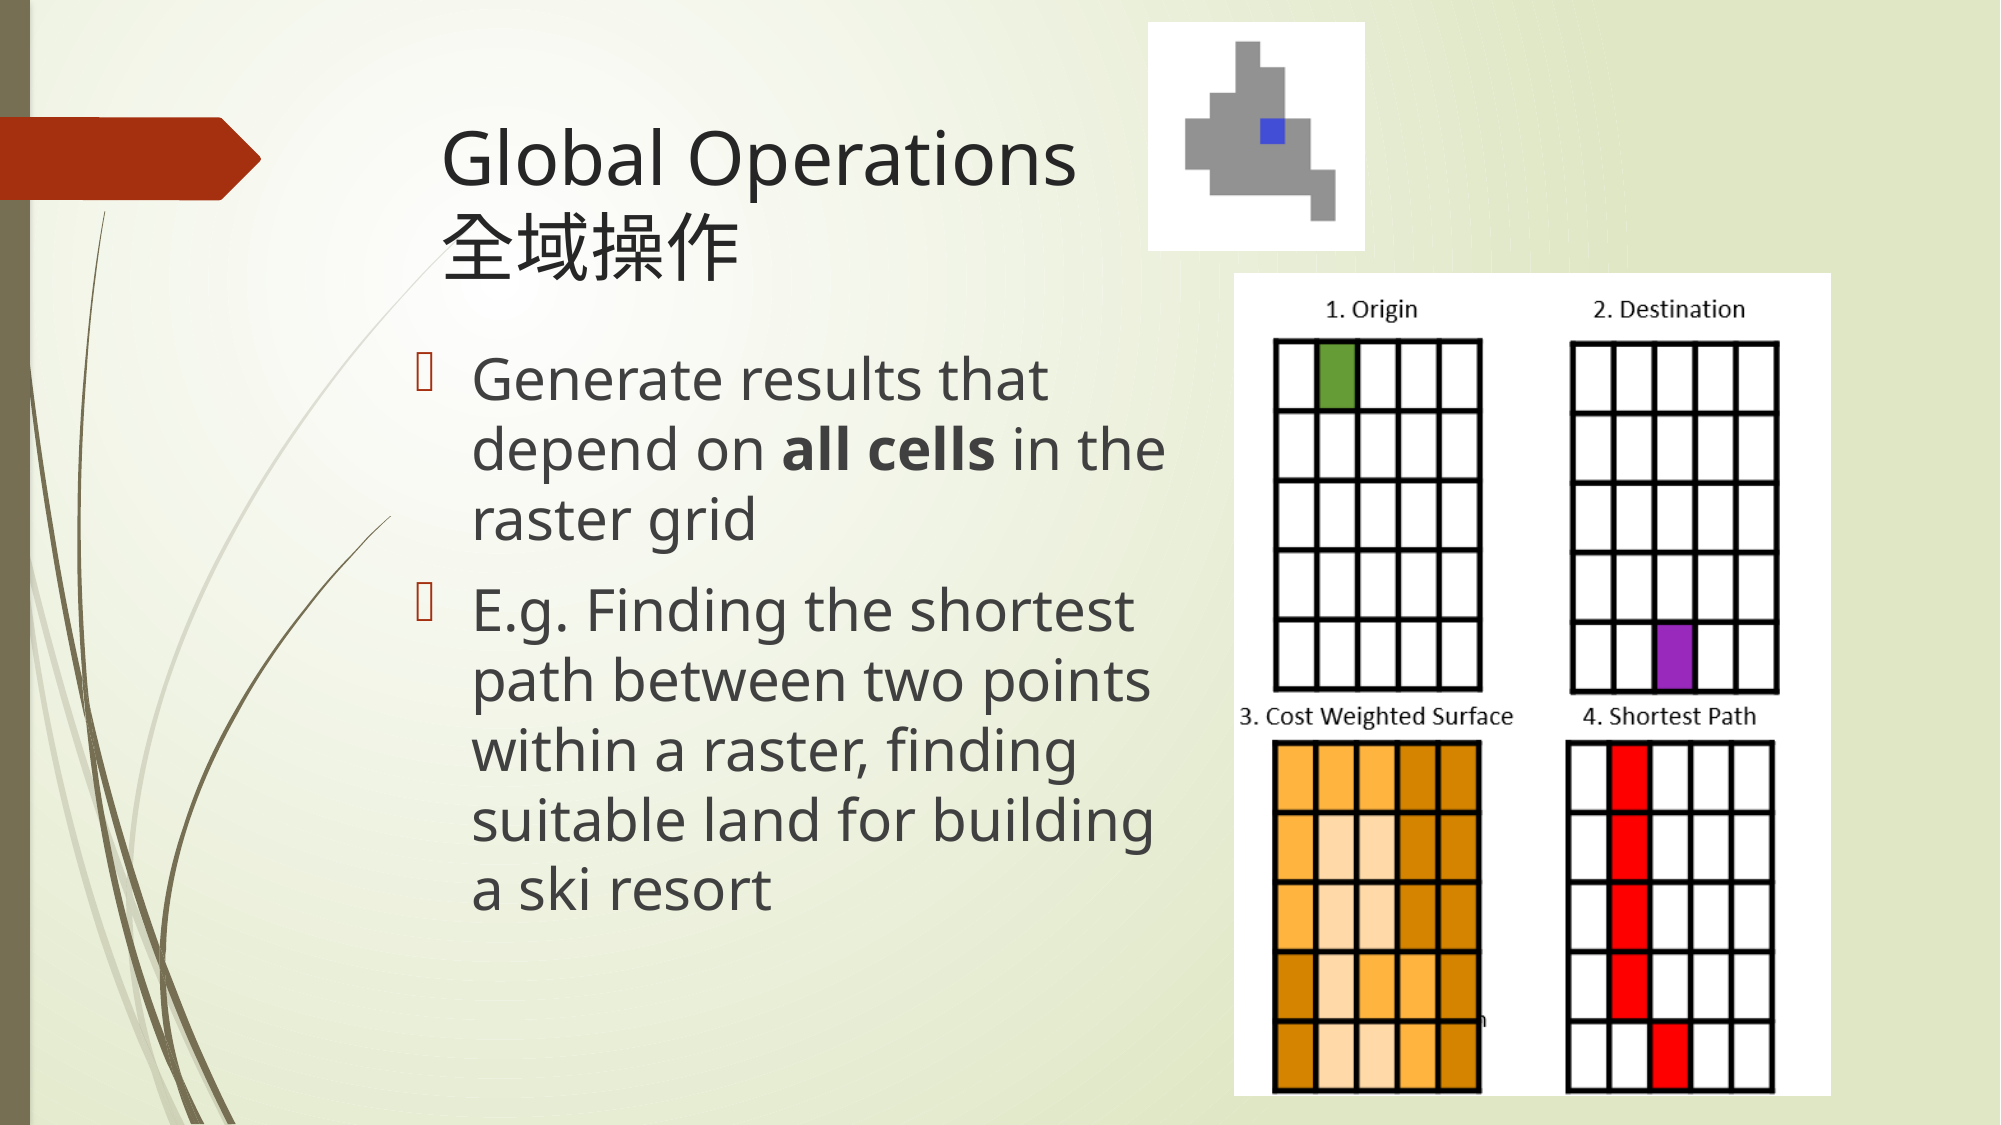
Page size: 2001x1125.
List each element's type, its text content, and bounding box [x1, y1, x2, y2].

title Global Operations 全域操作 [425, 102, 1888, 313]
picture [1233, 273, 1831, 1096]
picture [1148, 22, 1365, 252]
list Generate results that depend on all cells in the raster grid E.g. Finding the shortest path between two points within a raster, finding suitable land for building a ski resort [399, 335, 1199, 955]
